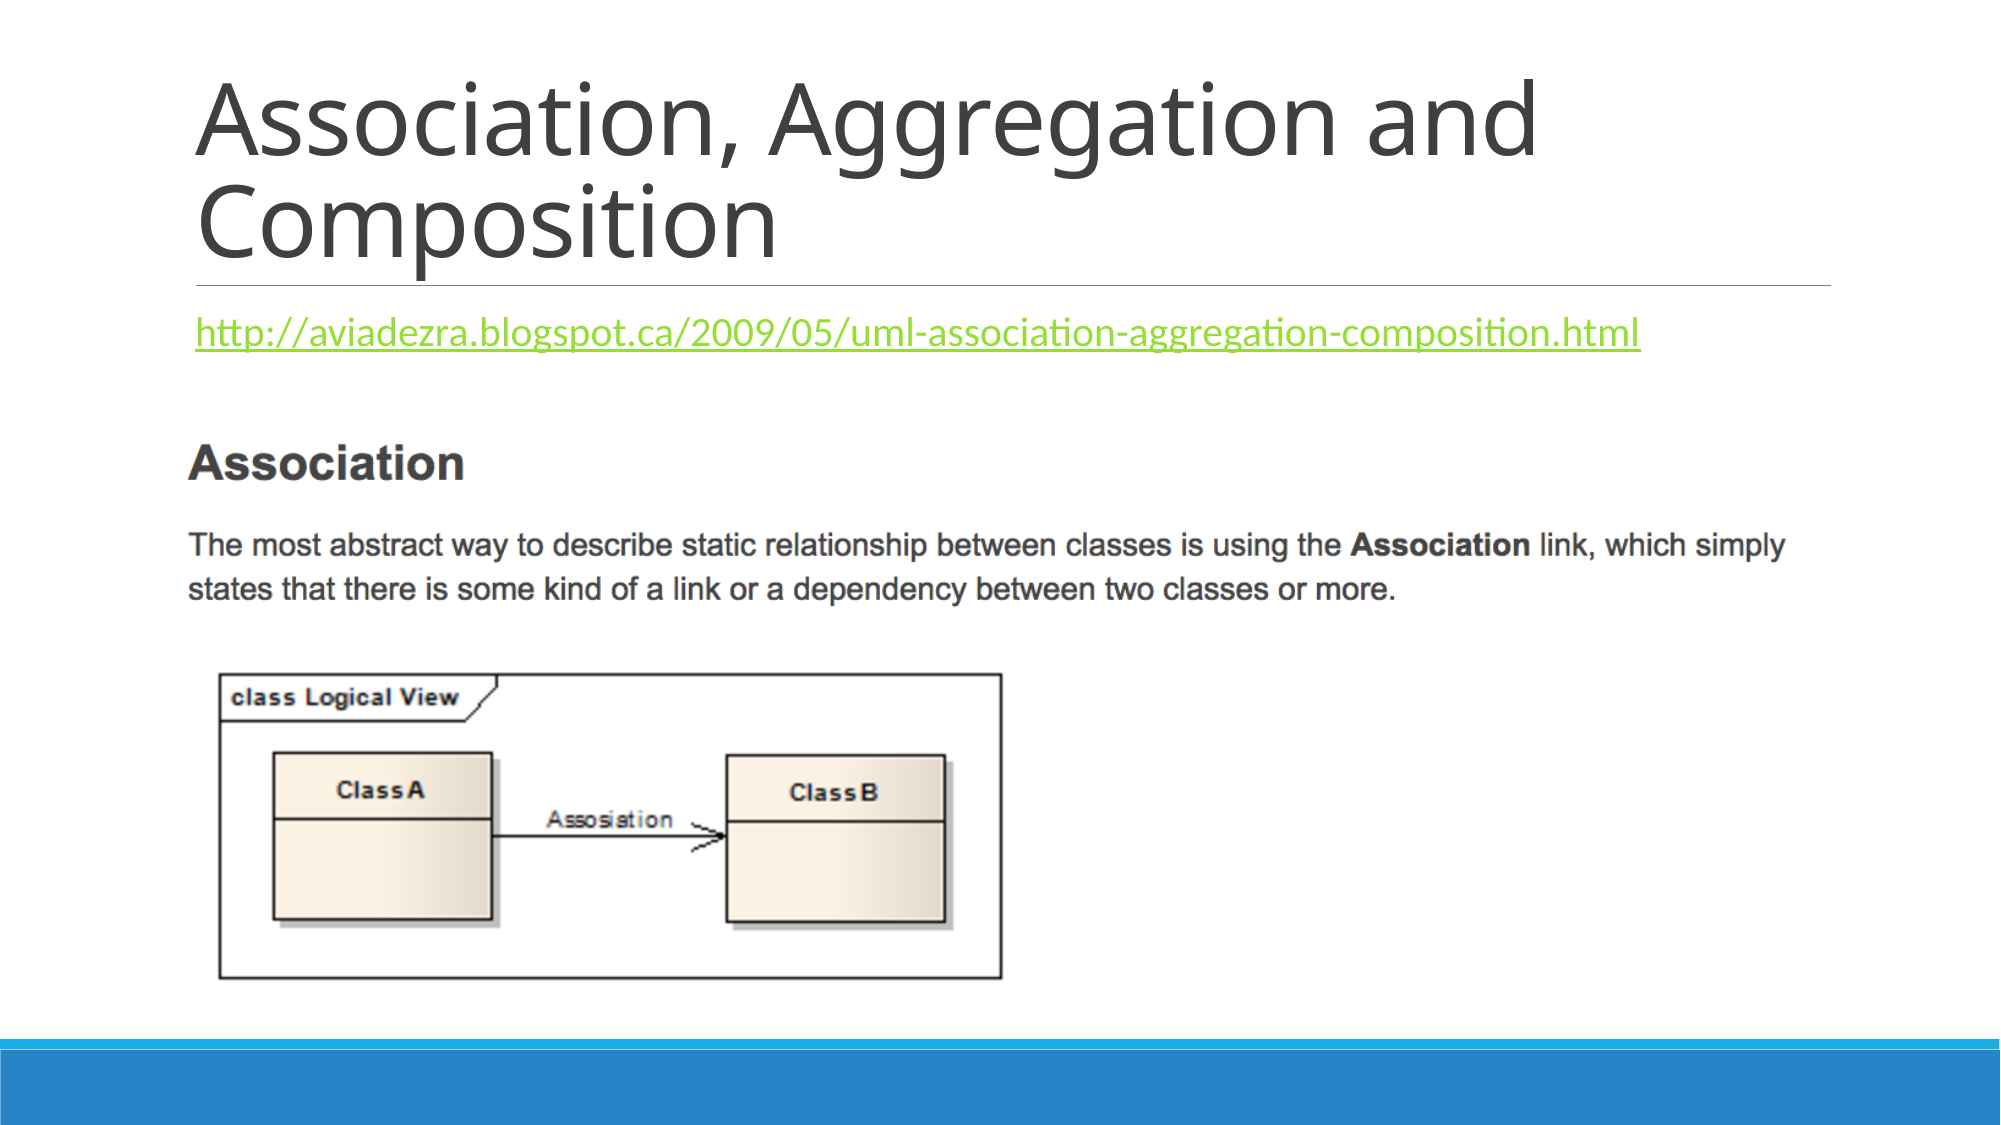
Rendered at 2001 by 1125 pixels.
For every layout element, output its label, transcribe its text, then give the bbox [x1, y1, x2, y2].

title Association, Aggregation and Composition [180, 47, 1830, 285]
list http://aviadezra.blogspot.ca/2009/05/uml-association-aggregation-composition.html [180, 302, 1830, 418]
picture [175, 419, 1831, 1027]
